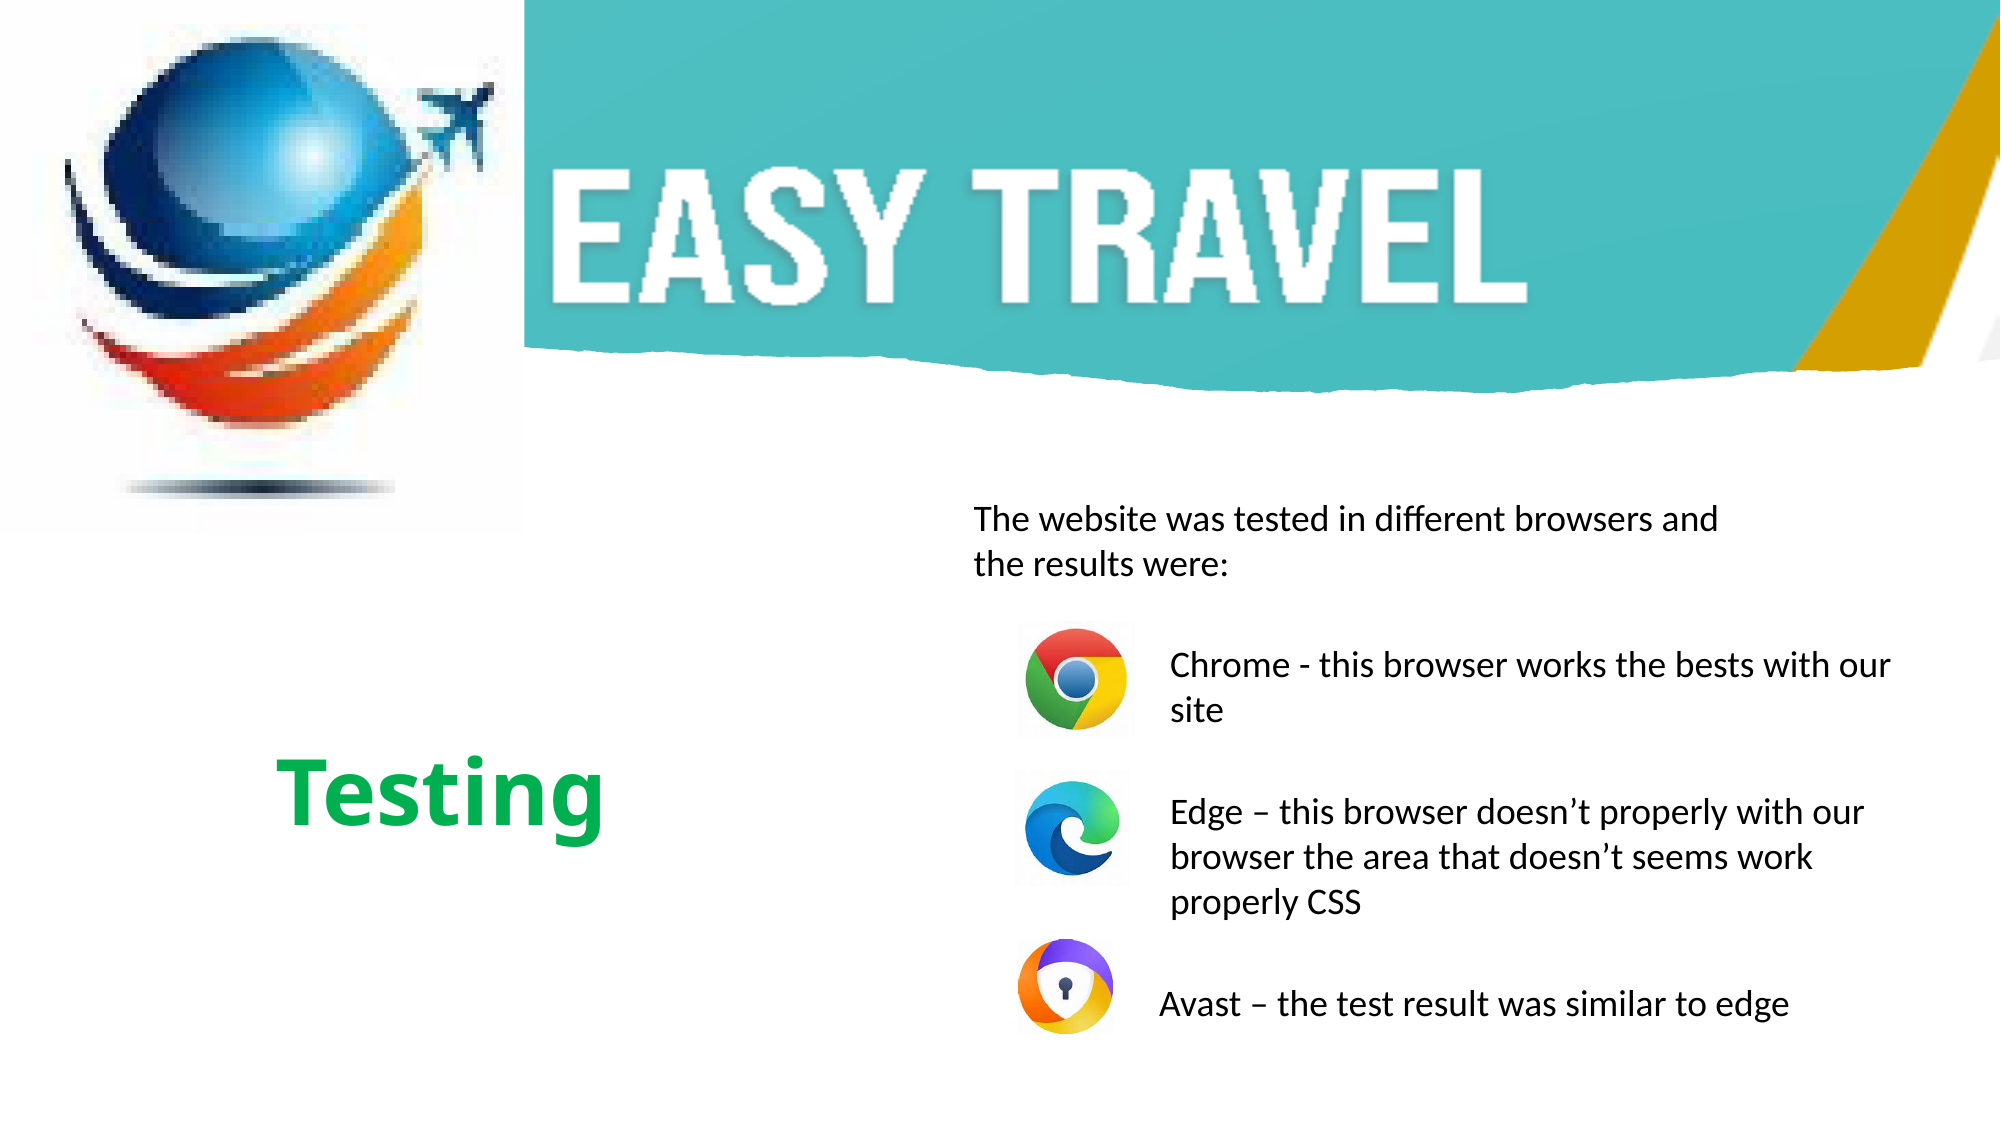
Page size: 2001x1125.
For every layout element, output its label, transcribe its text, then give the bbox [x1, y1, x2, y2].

picture [0, 0, 2000, 534]
picture [1018, 939, 1113, 1035]
text_box Avast – the test result was similar to edge [1144, 971, 1890, 1032]
title Testing [260, 559, 740, 1033]
text_box Chrome - this browser works the bests with our site [1155, 632, 1926, 738]
picture [1014, 770, 1130, 886]
text_box Edge – this browser doesn’t properly with our browser the area that doesn’t seems work properly CSS [1155, 779, 1935, 930]
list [1018, 621, 1134, 737]
text_box The website was tested in different browsers and the results were: [958, 486, 1792, 592]
